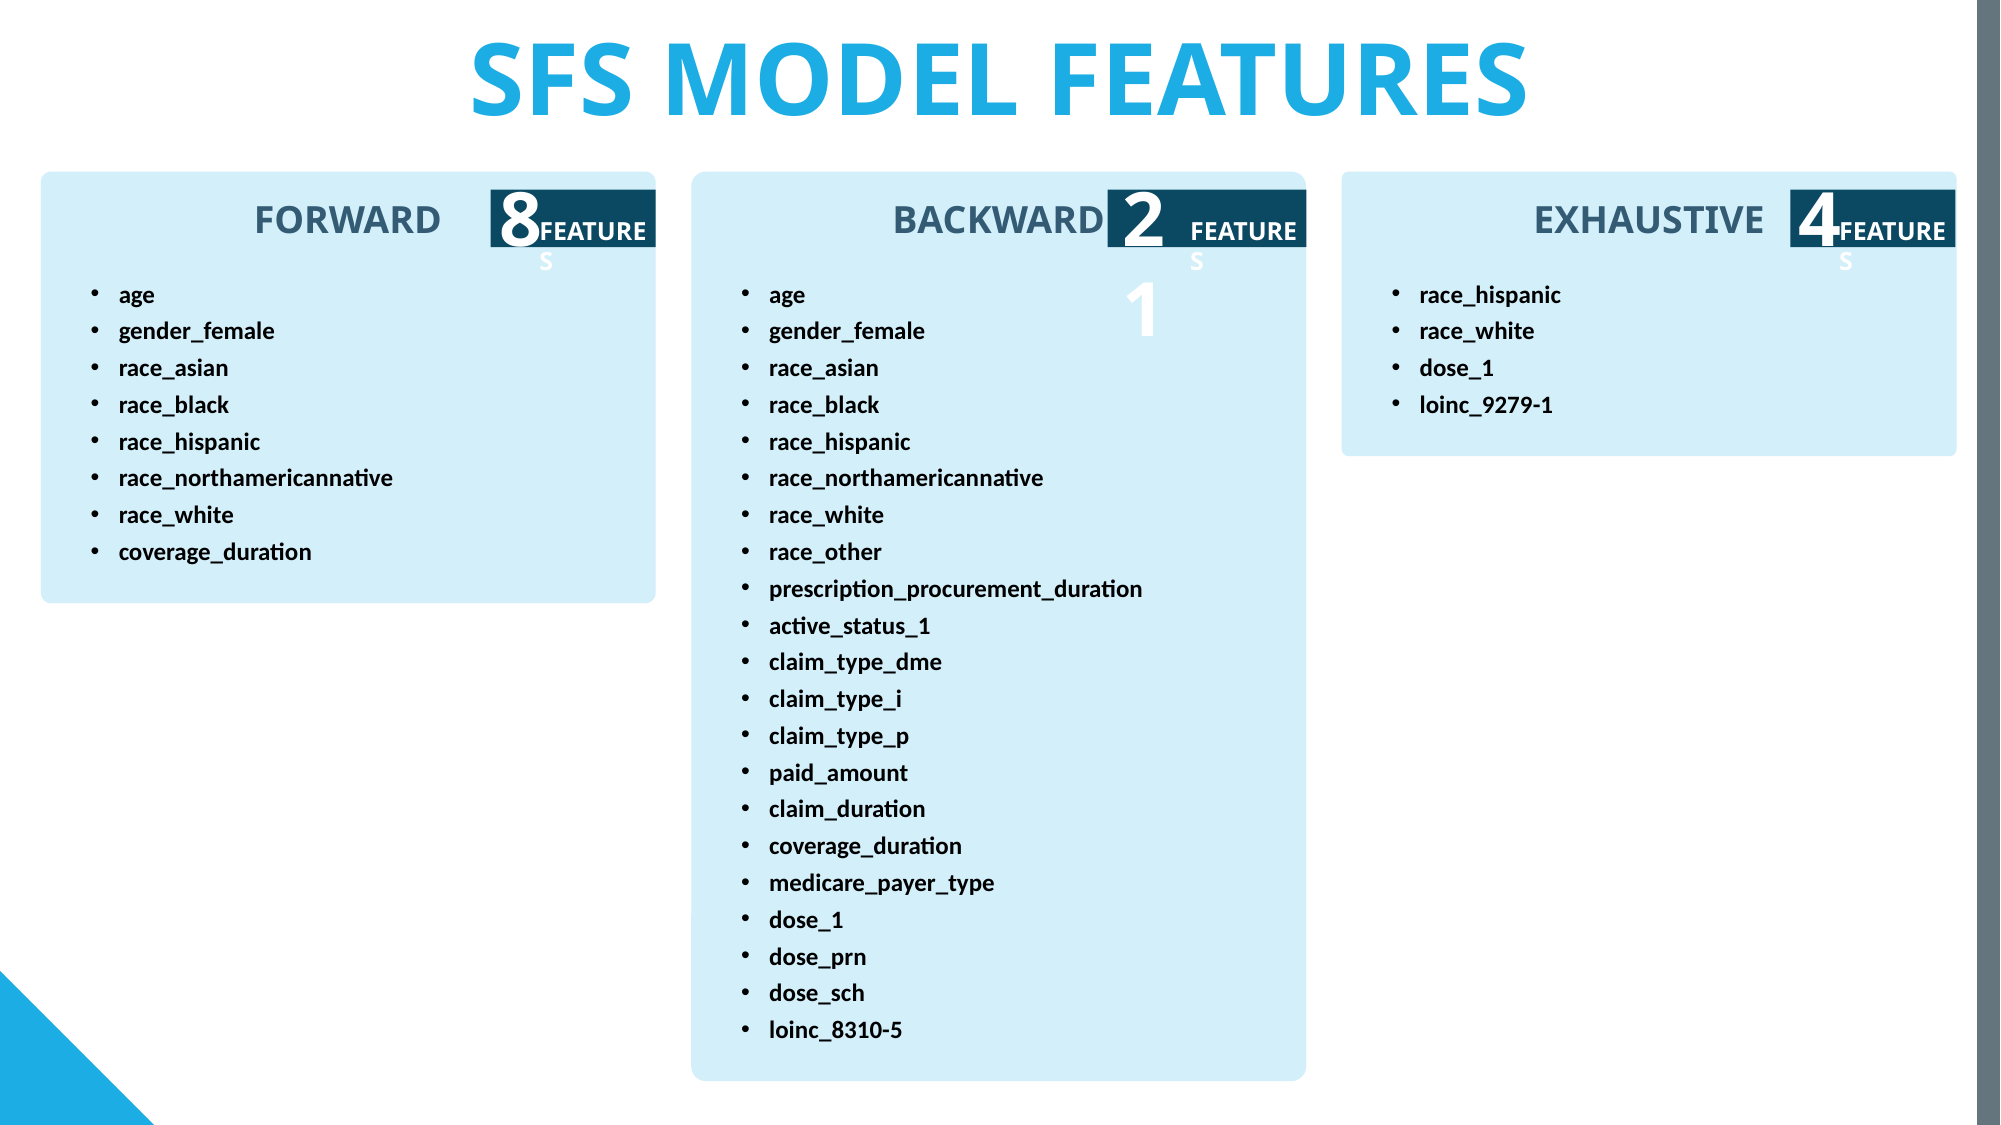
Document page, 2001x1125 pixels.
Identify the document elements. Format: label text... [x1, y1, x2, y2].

text_box gender_female [70, 312, 625, 347]
text_box [690, 170, 1308, 1083]
text_box [0, 969, 156, 1125]
text_box race_white [720, 496, 1275, 531]
text_box dose_prn [720, 937, 1275, 973]
text_box race_asian [70, 349, 625, 384]
text_box gender_female [720, 312, 1275, 347]
text_box dose_1 [720, 901, 1275, 936]
text_box race_black [720, 386, 1275, 421]
text_box age [720, 275, 1275, 311]
text_box race_other [720, 533, 1275, 568]
text_box race_hispanic [70, 423, 625, 458]
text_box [484, 163, 668, 270]
text_box race_northamericannative [70, 459, 625, 495]
text_box age [70, 275, 625, 311]
text_box EXHAUSTIVE [1432, 196, 1784, 242]
text_box claim_type_p [720, 717, 1275, 752]
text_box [1107, 163, 1319, 270]
text_box [39, 170, 657, 605]
text_box race_hispanic [720, 423, 1275, 458]
text_box race_white [1371, 312, 1926, 347]
text_box race_asian [720, 349, 1275, 384]
text_box coverage_duration [70, 533, 625, 568]
text_box BACKWARD [781, 196, 1107, 242]
text_box SFS MODEL FEATURES [111, 29, 1889, 138]
text_box race_hispanic [1371, 275, 1926, 311]
text_box race_northamericannative [720, 459, 1275, 495]
text_box coverage_duration [720, 827, 1275, 862]
text_box loinc_8310-5 [720, 1011, 1275, 1046]
text_box medicare_payer_type [720, 864, 1275, 899]
text_box paid_amount [720, 754, 1275, 789]
text_box [1976, 0, 2000, 1125]
text_box active_status_1 [720, 606, 1275, 642]
text_box race_black [70, 386, 625, 421]
text_box dose_sch [720, 974, 1275, 1009]
text_box claim_type_i [720, 680, 1275, 715]
text_box loinc_9279-1 [1371, 386, 1926, 421]
text_box dose_1 [1371, 349, 1926, 384]
text_box claim_duration [720, 790, 1275, 826]
text_box claim_type_dme [720, 643, 1275, 678]
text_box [1784, 163, 1968, 270]
text_box [1340, 170, 1958, 458]
text_box prescription_procurement_duration [720, 570, 1275, 605]
text_box FORWARD [131, 196, 484, 242]
text_box race_white [70, 496, 625, 531]
